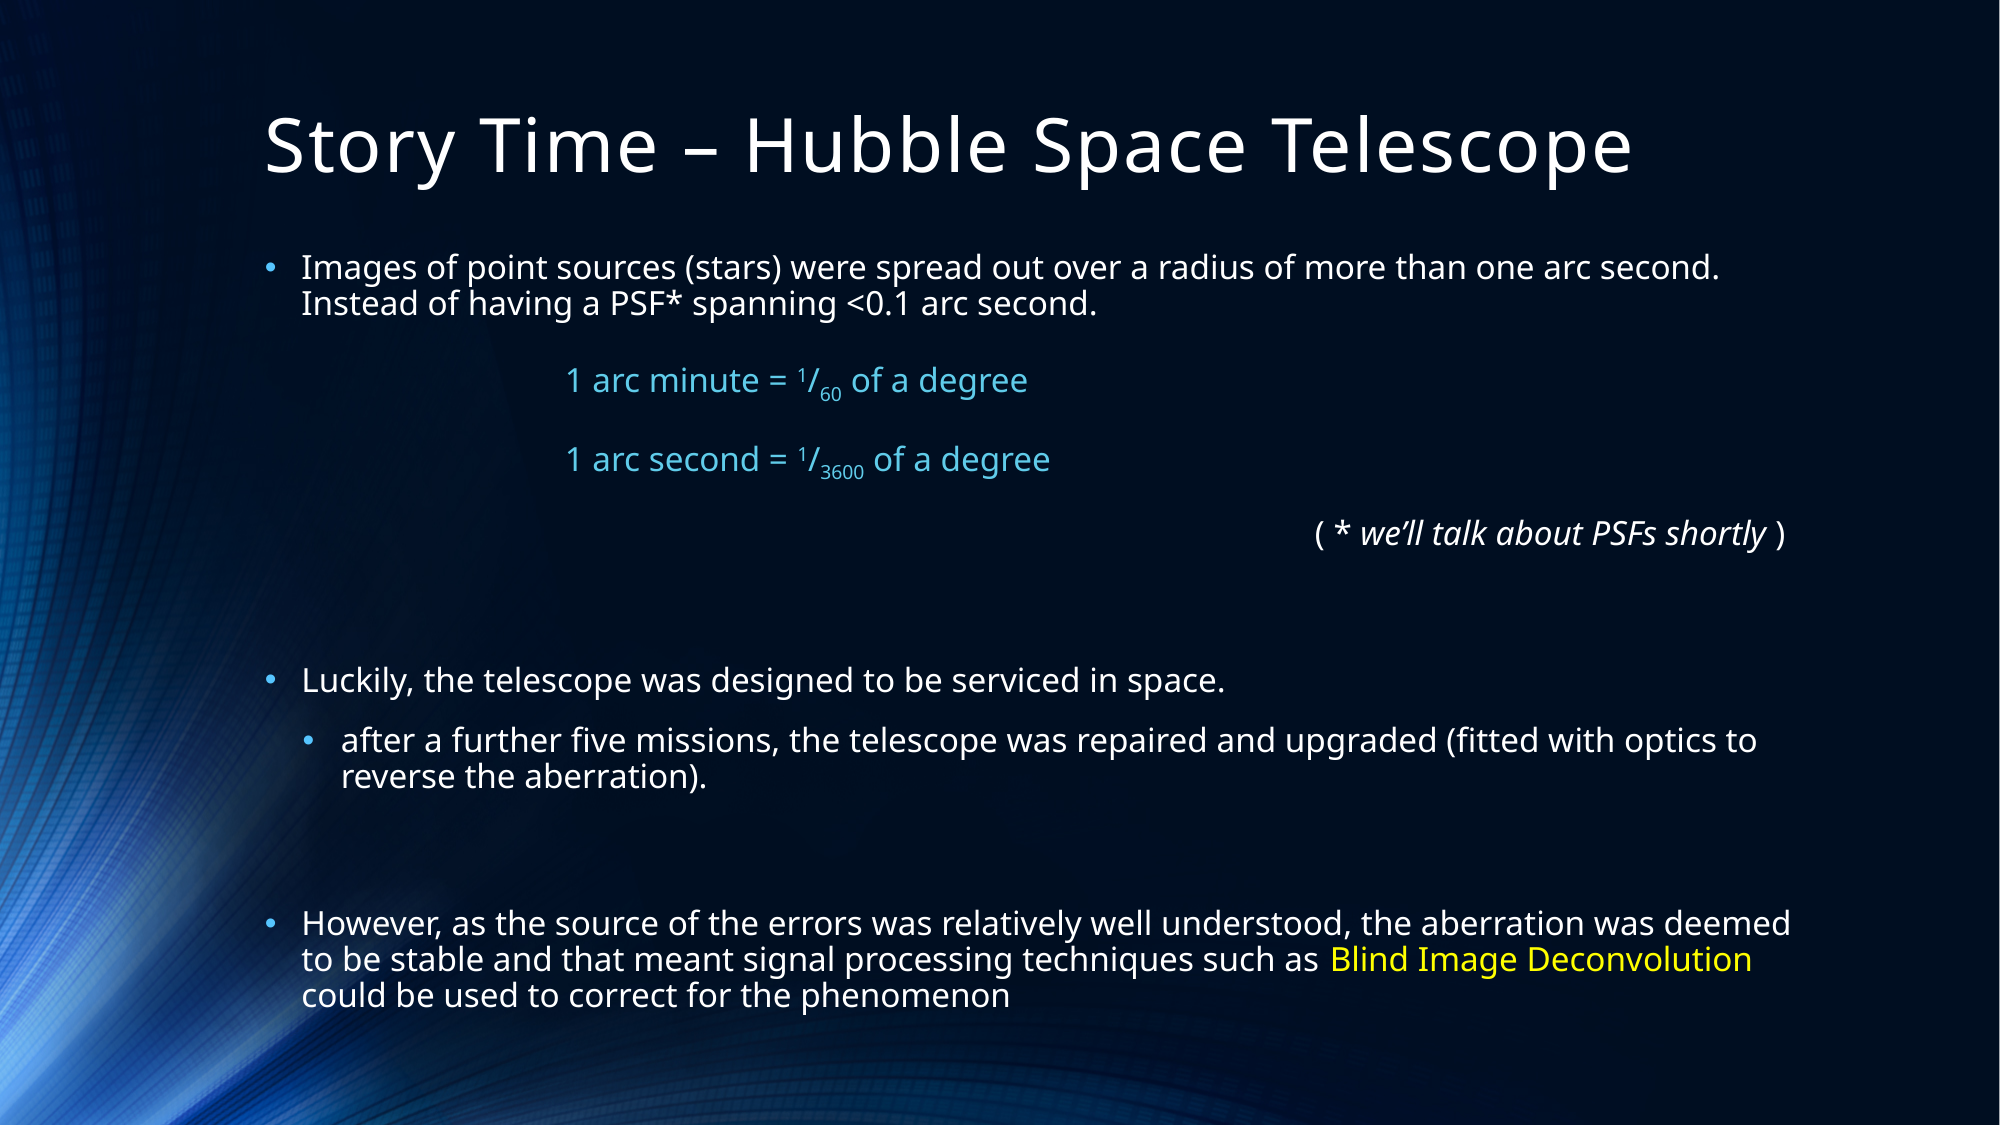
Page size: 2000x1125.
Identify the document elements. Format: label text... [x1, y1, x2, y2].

picture [0, 0, 2000, 1125]
list Images of point sources (stars) were spread out over a radius of more than one arc second. Instead of having a PSF* spanning <0.1 arc second. 1 arc minute = 1/60 of a degree 1 arc second = 1/3600 of a degree ( * we’ll talk about PSFs shortly ) Luckily, the telescope was designed to be serviced in space. after a further five missions, the telescope was repaired and upgraded (fitted with optics to reverse the aberration). However, as the source of the errors was relatively well understood, the aberration was deemed to be stable and that meant signal processing techniques such as Blind Image Deconvolution could be used to correct for the phenomenon [249, 243, 1839, 1071]
title Story Time – Hubble Space Telescope [249, 62, 1750, 197]
